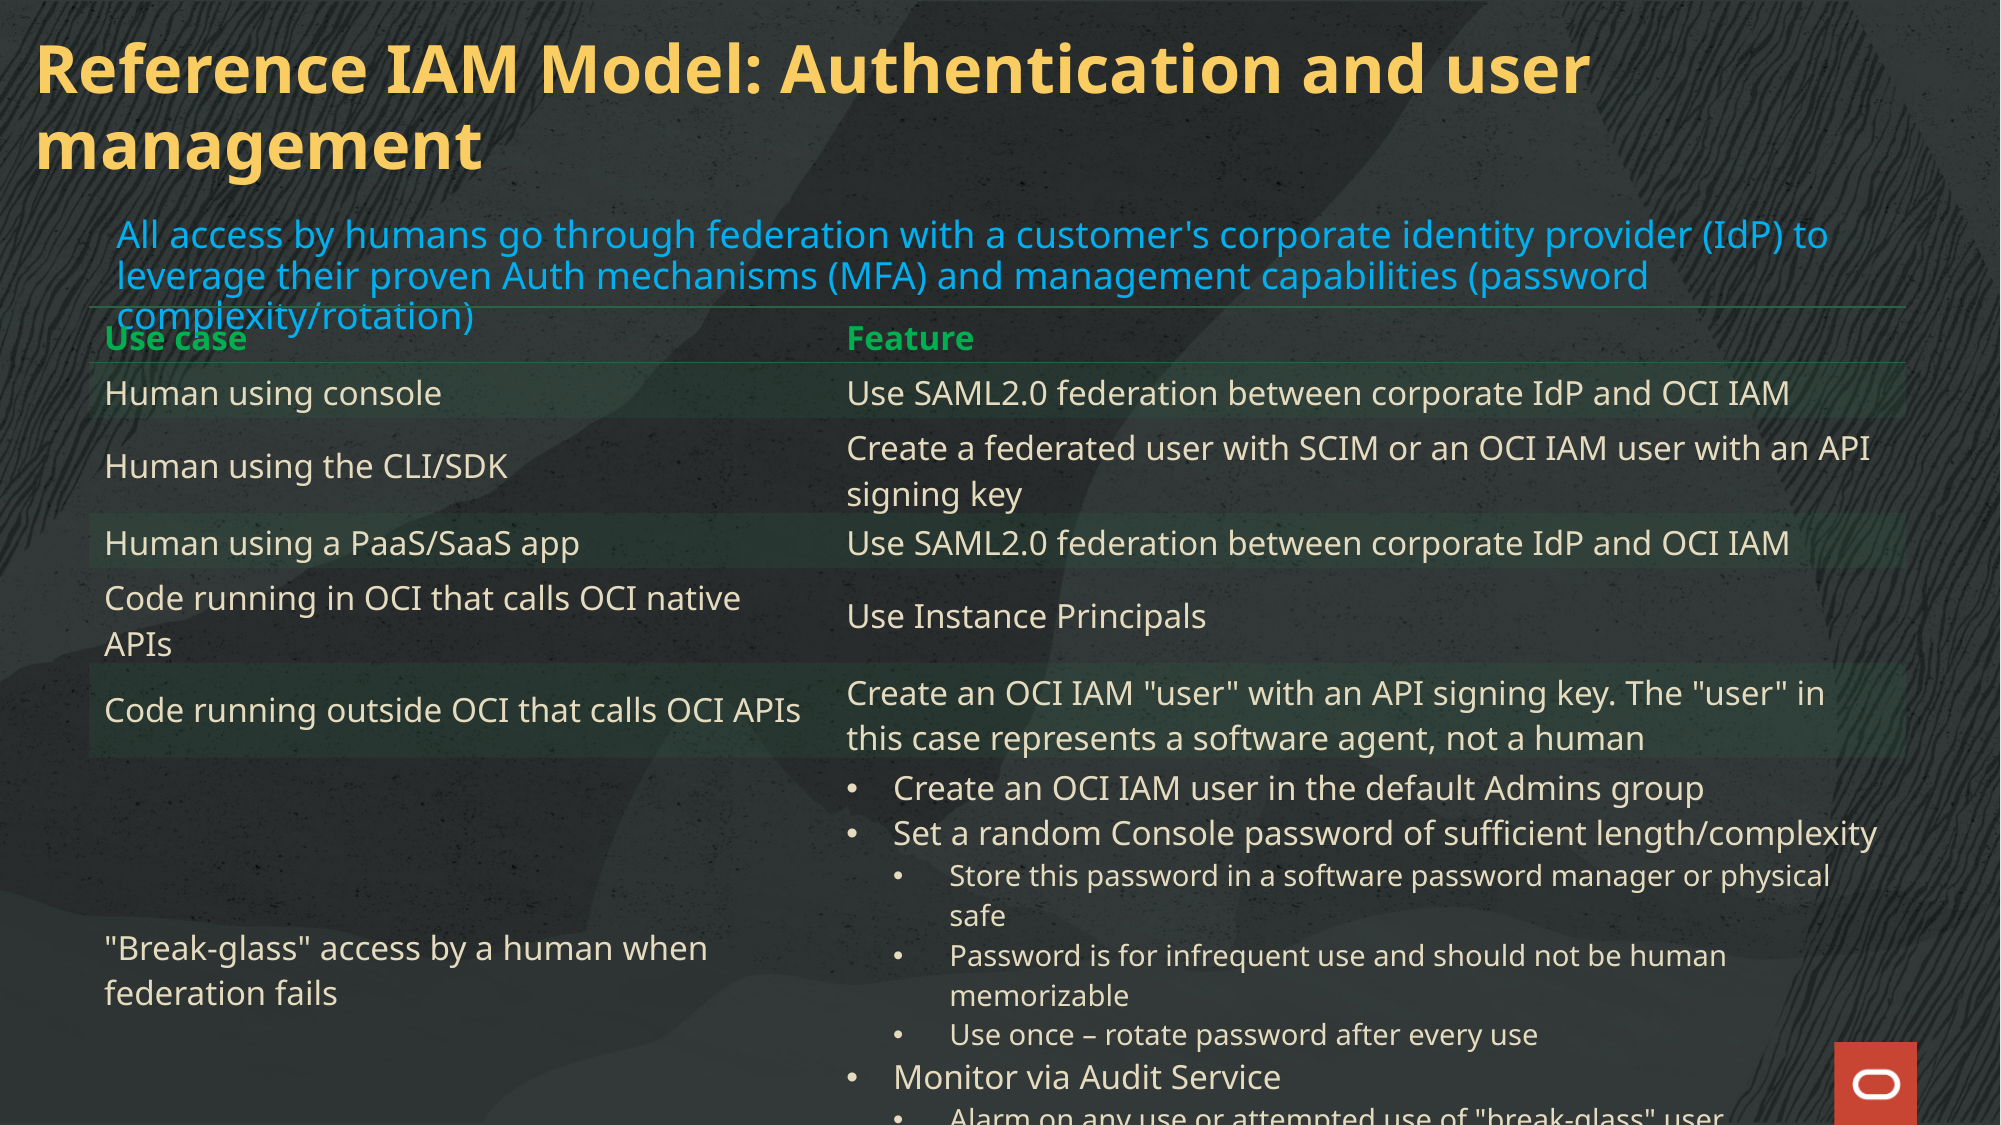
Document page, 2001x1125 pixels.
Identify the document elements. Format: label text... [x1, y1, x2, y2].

table_cell "Break-glass" access by a human when federation fails [89, 758, 831, 1125]
table_cell Code running outside OCI that calls OCI APIs [89, 663, 831, 758]
table_header Feature [831, 308, 1906, 362]
table_cell Use Instance Principals [831, 568, 1906, 663]
table_cell Create a federated user with SCIM or an OCI IAM user with an API signing key [831, 418, 1906, 513]
title Reference IAM Model: Authentication and user management [34, 15, 1708, 185]
table_cell Create an OCI IAM user in the default Admins group Set a random Console password of sufficient length/complexity Store this password in a software password manager or physical safe Password is for infrequent use and should not be human memorizable Use once – rotate password after every use Monitor via Audit Service Alarm on any use or attempted use of "break-glass" user Outside the "break-glass" scenario, there is no reason to have an OCI IAM user with a Console password [831, 758, 1906, 1125]
table_cell Use SAML2.0 federation between corporate IdP and OCI IAM [831, 513, 1906, 568]
text_box All access by humans go through federation with a customer's corporate identity provider (IdP) to leverage their proven Auth mechanisms (MFA) and management capabilities (password complexity/rotation) [101, 208, 1894, 306]
table_cell Human using console [89, 363, 831, 418]
table_cell Code running in OCI that calls OCI native APIs [89, 568, 831, 663]
table_cell Human using a PaaS/SaaS app [89, 513, 831, 568]
table_cell Use SAML2.0 federation between corporate IdP and OCI IAM [831, 363, 1906, 418]
table_header Use case [89, 308, 831, 362]
table_cell Create an OCI IAM "user" with an API signing key. The "user" in this case represents a software agent, not a human [831, 663, 1906, 758]
table_cell Human using the CLI/SDK [89, 418, 831, 513]
picture [0, 0, 2001, 1125]
